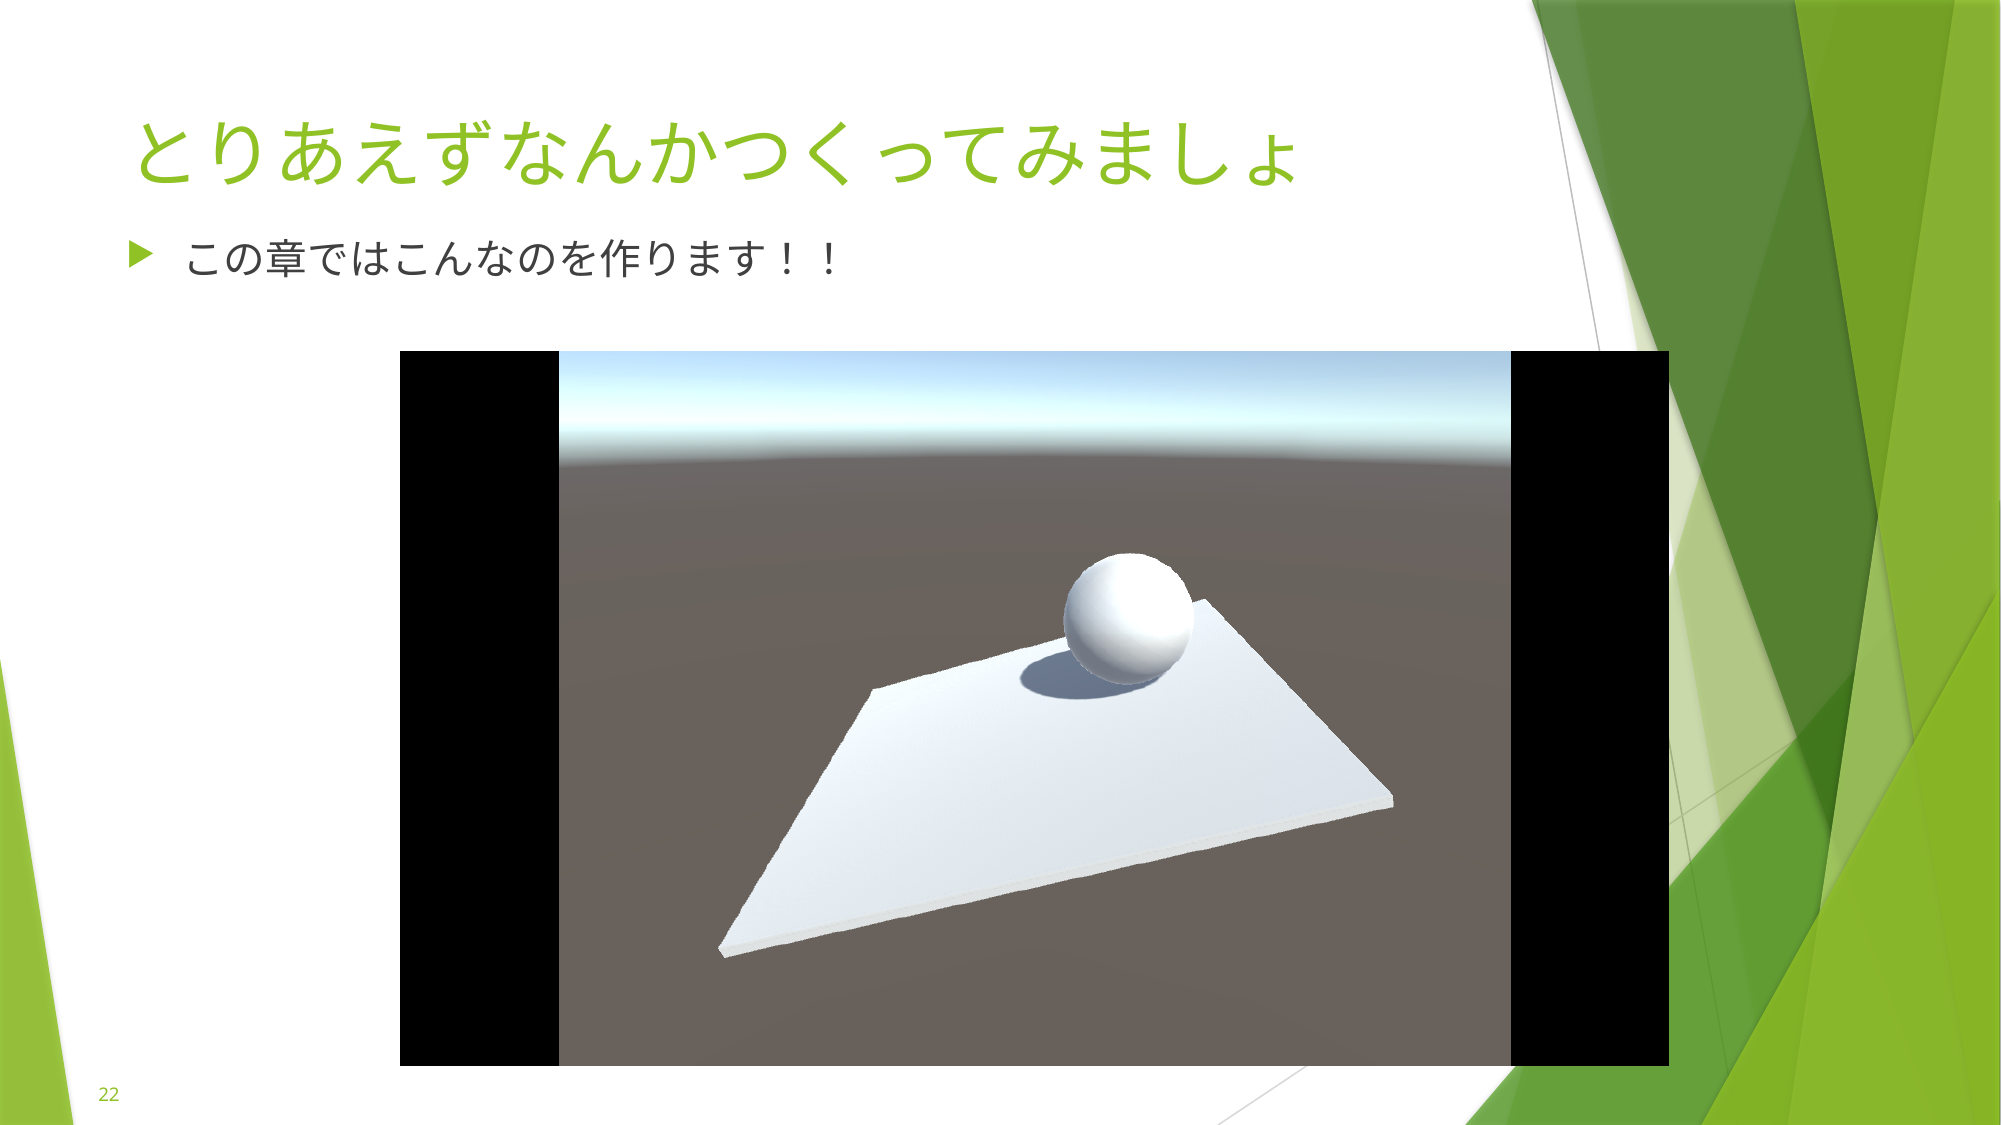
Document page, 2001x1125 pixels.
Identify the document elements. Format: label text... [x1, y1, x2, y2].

picture [399, 351, 1670, 1066]
title とりあえずなんかつくってみましょ [111, 99, 1522, 204]
list この章ではこんなのを作ります！！ [111, 225, 1522, 991]
slide_number 22 [22, 1065, 135, 1125]
